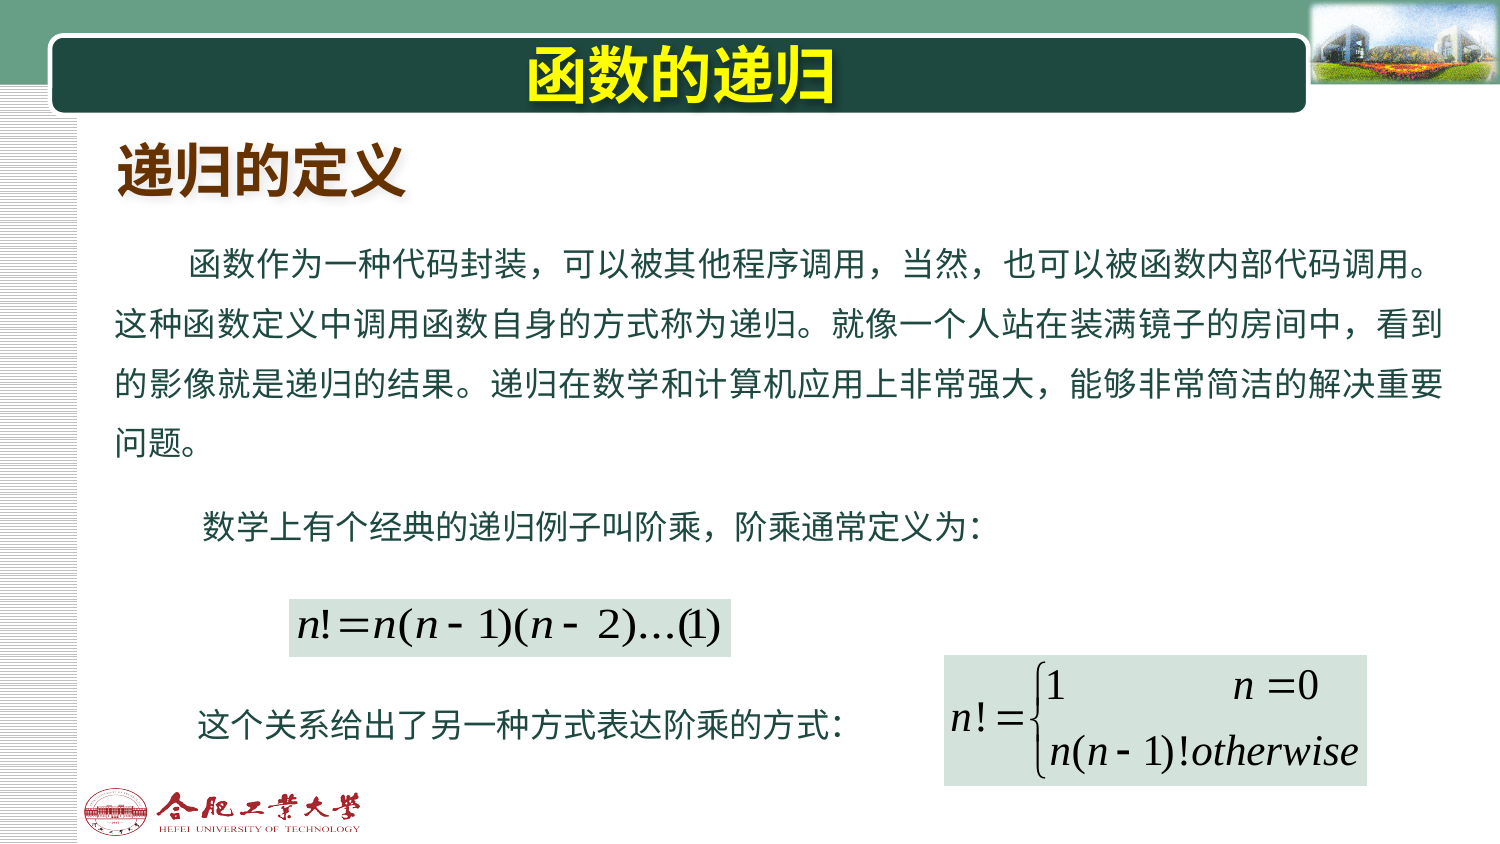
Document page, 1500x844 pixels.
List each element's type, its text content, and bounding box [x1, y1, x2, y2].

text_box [943, 654, 1368, 787]
text_box 函数作为一种代码封装，可以被其他程序调用，当然，也可以被函数内部代码调用。这种函数定义中调用函数自身的方式称为递归。就像一个人站在装满镜子的房间中，看到的影像就是递归的结果。递归在数学和计算机应用上非常强大，能够非常简洁的解决重要问题。 [100, 215, 1459, 470]
text_box 递归的定义 [102, 126, 424, 212]
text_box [289, 599, 731, 657]
text_box 数学上有个经典的递归例子叫阶乘，阶乘通常定义为： [188, 498, 1016, 554]
text_box 这个关系给出了另一种方式表达阶乘的方式： [183, 696, 939, 752]
picture [78, 785, 372, 841]
picture [1313, 6, 1495, 79]
title 函数的递归 [75, 39, 1288, 109]
